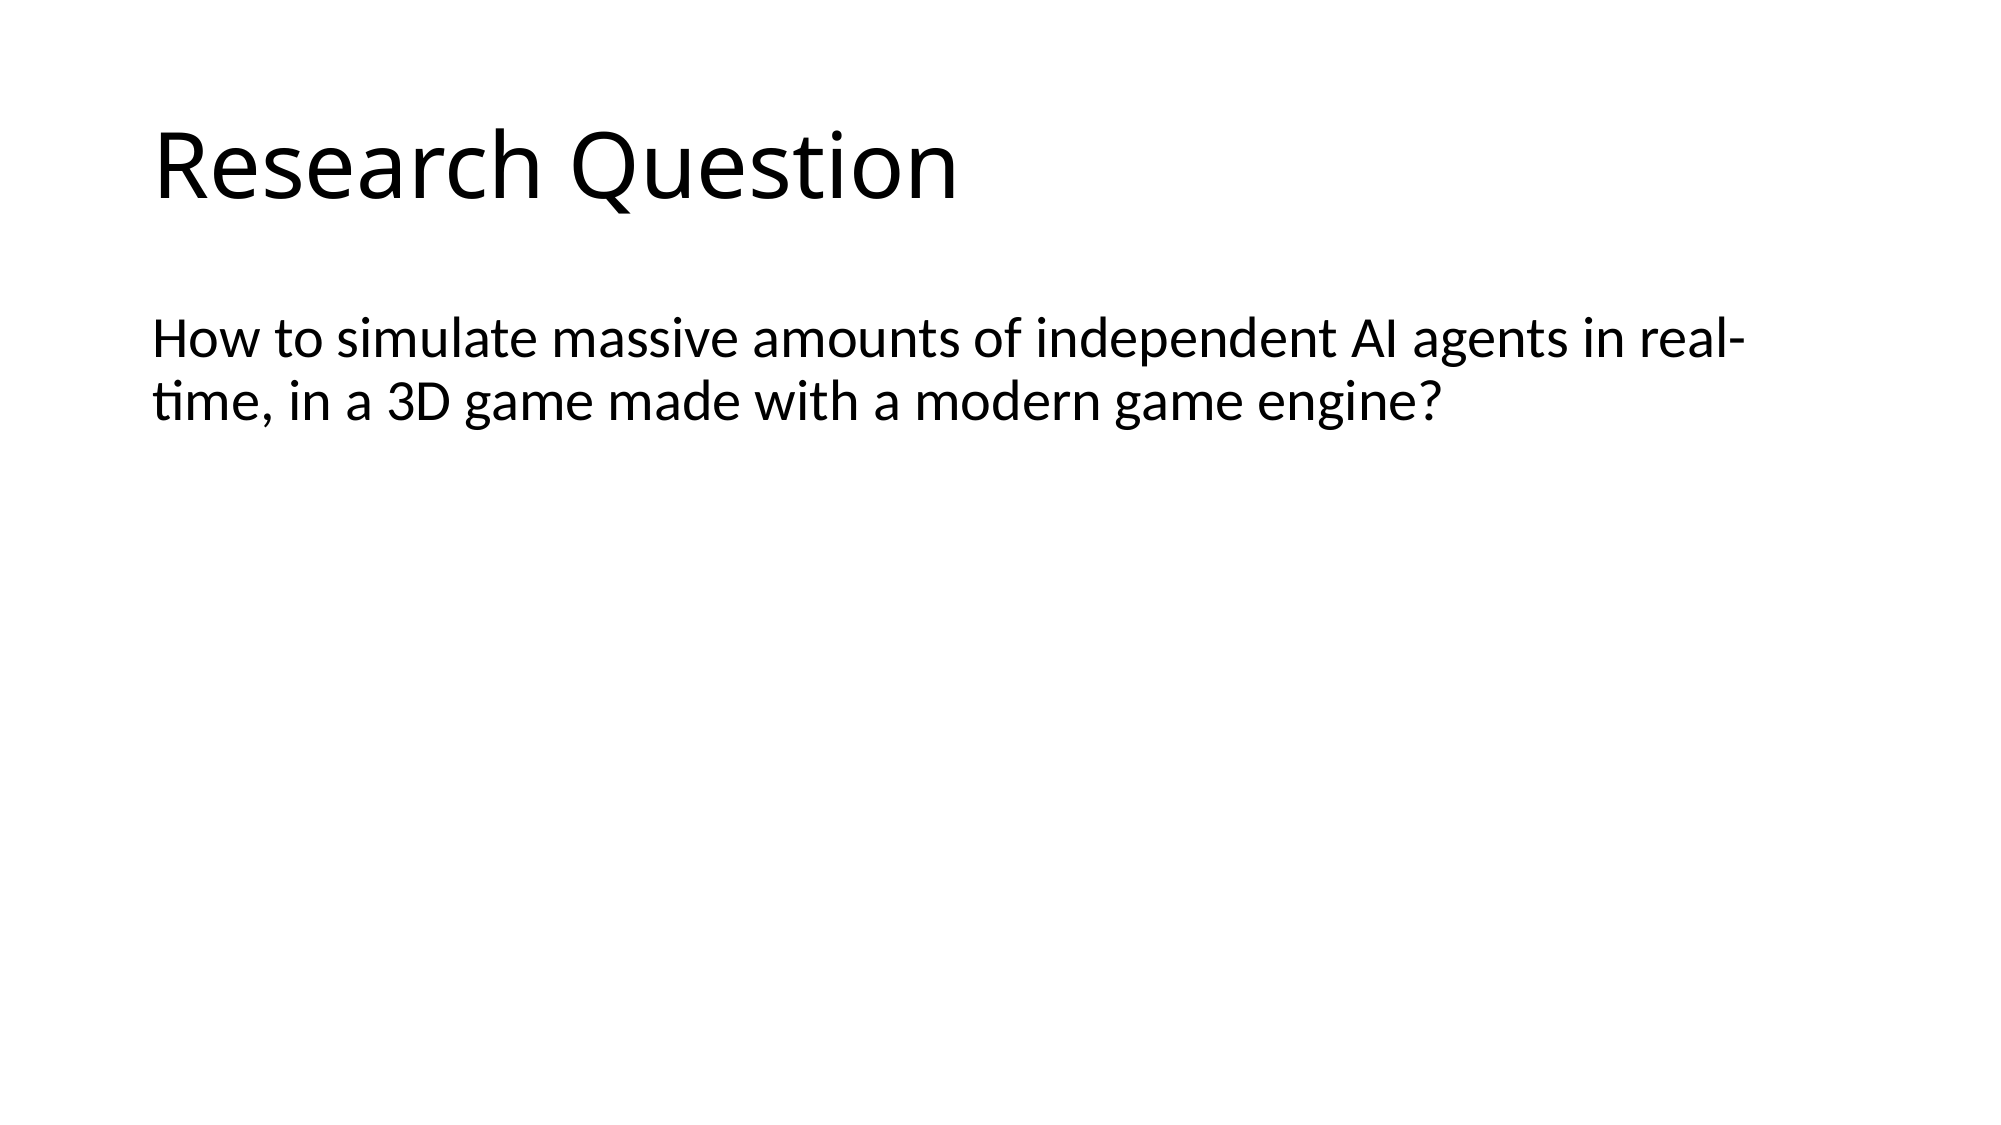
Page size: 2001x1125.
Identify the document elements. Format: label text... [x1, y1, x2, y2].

list How to simulate massive amounts of independent AI agents in real-time, in a 3D game made with a modern game engine? [137, 299, 1863, 1014]
title Research Question [137, 59, 1863, 278]
